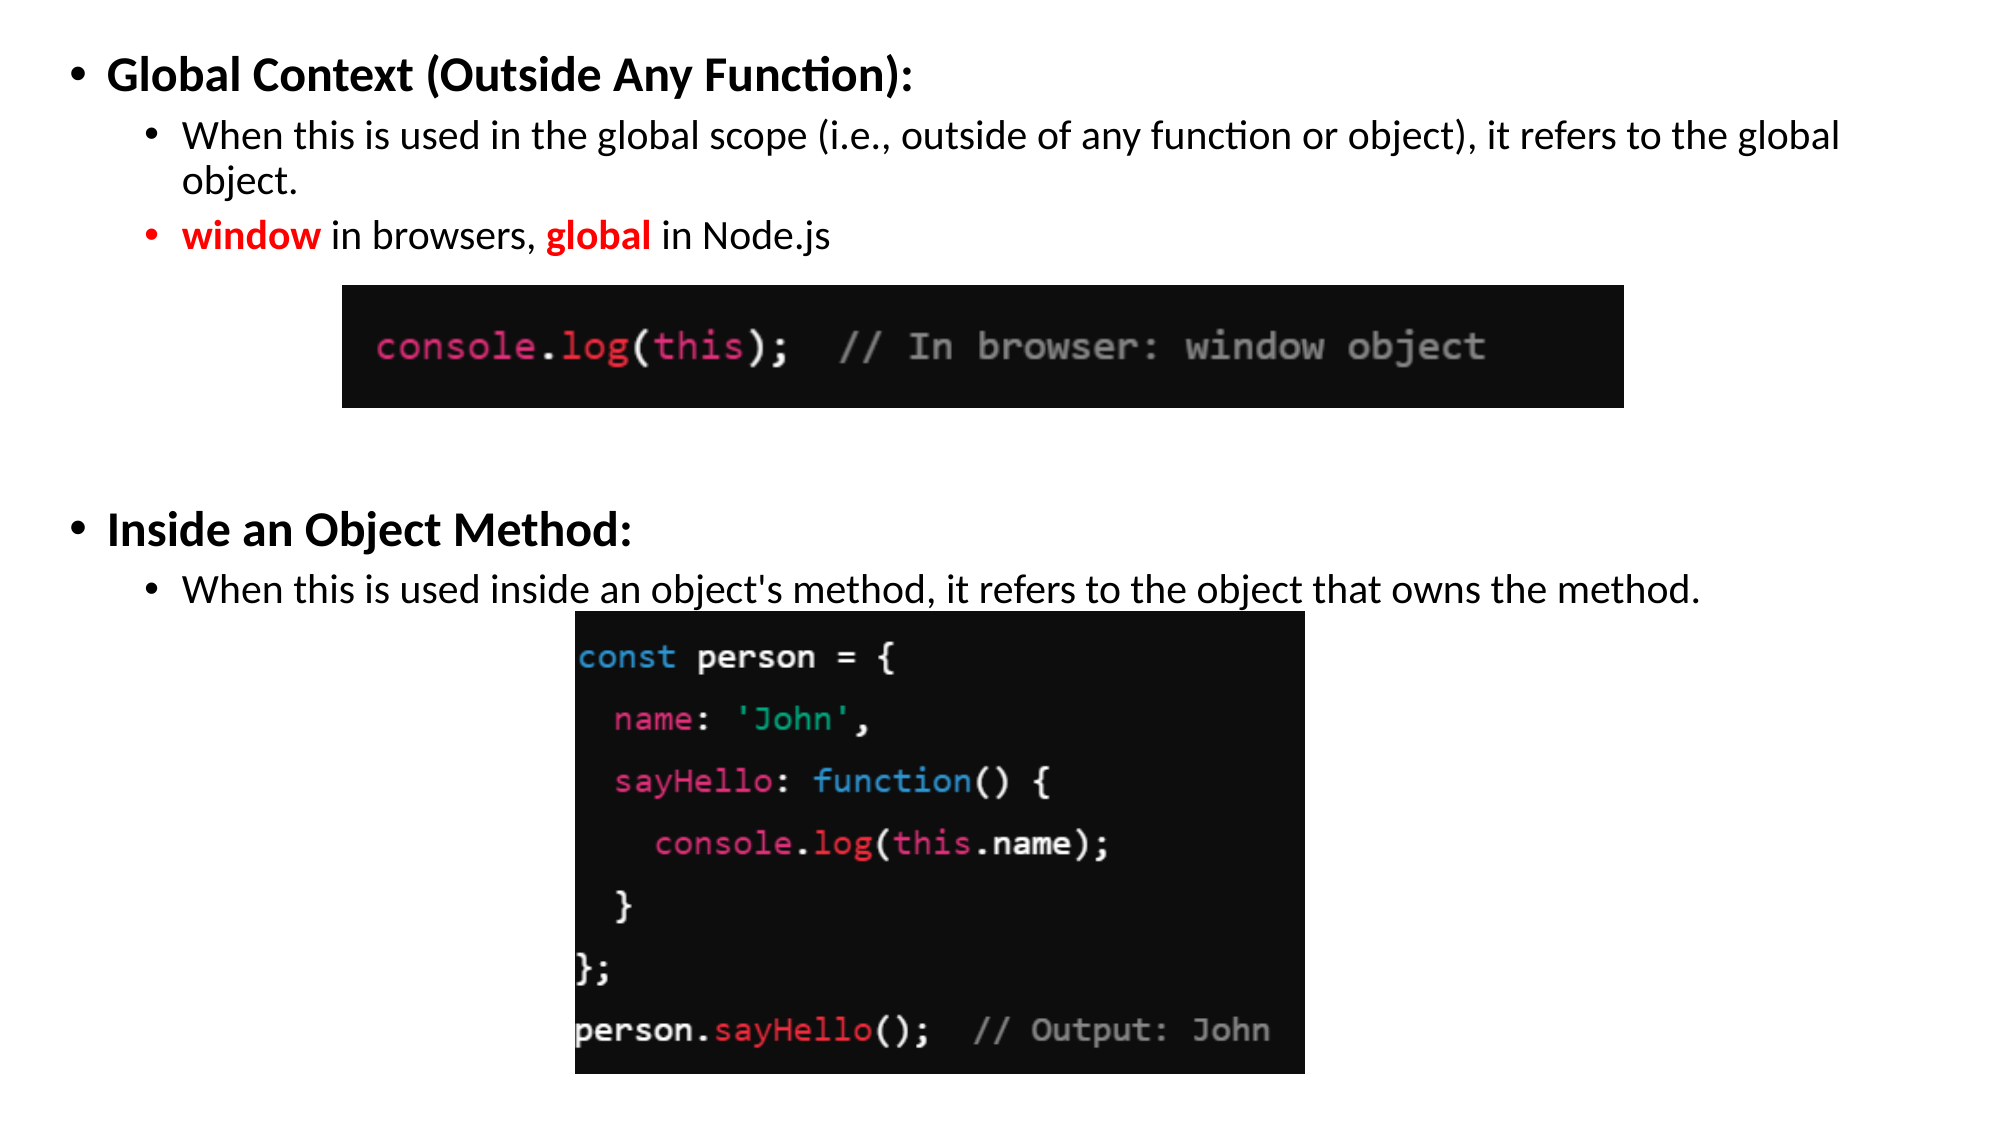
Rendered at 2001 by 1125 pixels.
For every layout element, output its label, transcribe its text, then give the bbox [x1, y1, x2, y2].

picture [342, 285, 1624, 408]
picture [575, 611, 1305, 1074]
list Global Context (Outside Any Function): When this is used in the global scope (i.e., outside of any function or object), it refers to the global object. window in browsers, global in Node.js Inside an Object Method: When this is used inside an object's method, it refers to the object that owns the method. [54, 41, 1870, 961]
